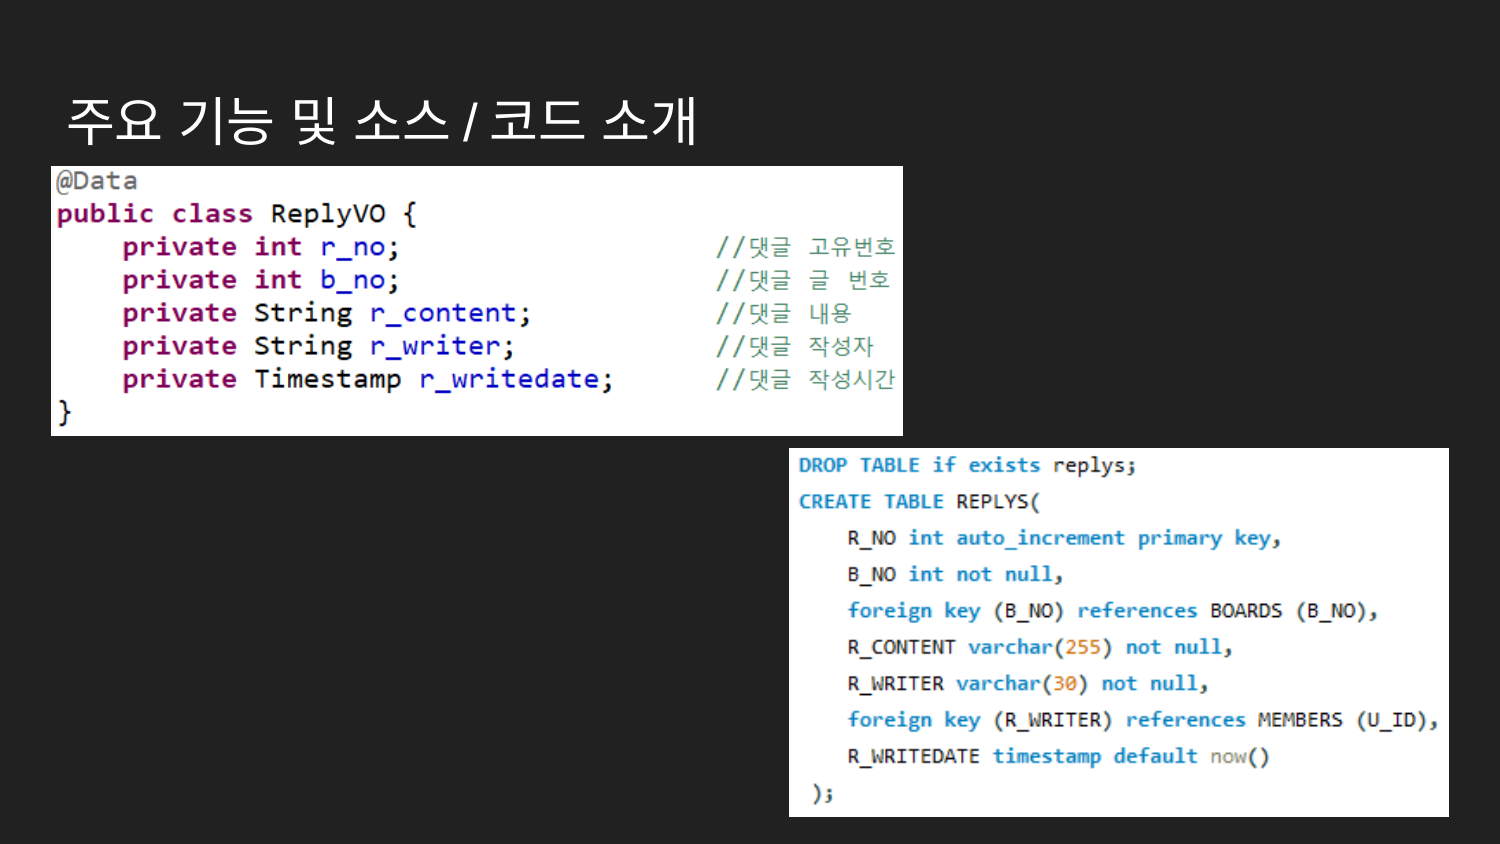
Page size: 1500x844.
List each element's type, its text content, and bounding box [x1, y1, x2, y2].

picture [50, 166, 903, 436]
title 주요 기능 및 소스/코드 소개 [51, 72, 1449, 167]
picture [789, 448, 1450, 817]
